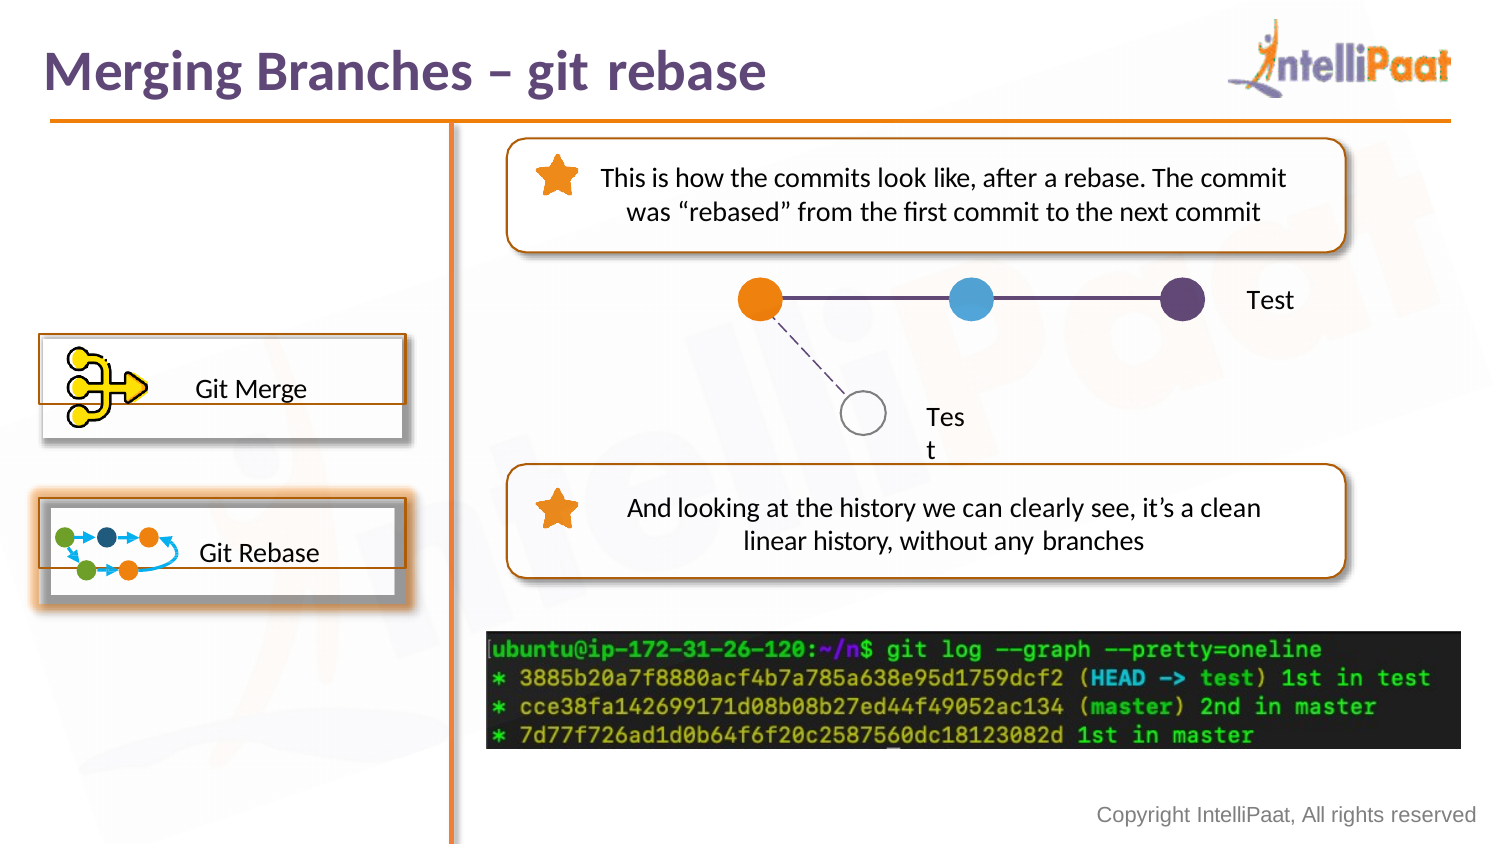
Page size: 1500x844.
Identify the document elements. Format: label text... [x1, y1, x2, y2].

text_box [0, 0, 1494, 844]
footer Copyright IntelliPaat, All rights reserved [1094, 801, 1485, 844]
